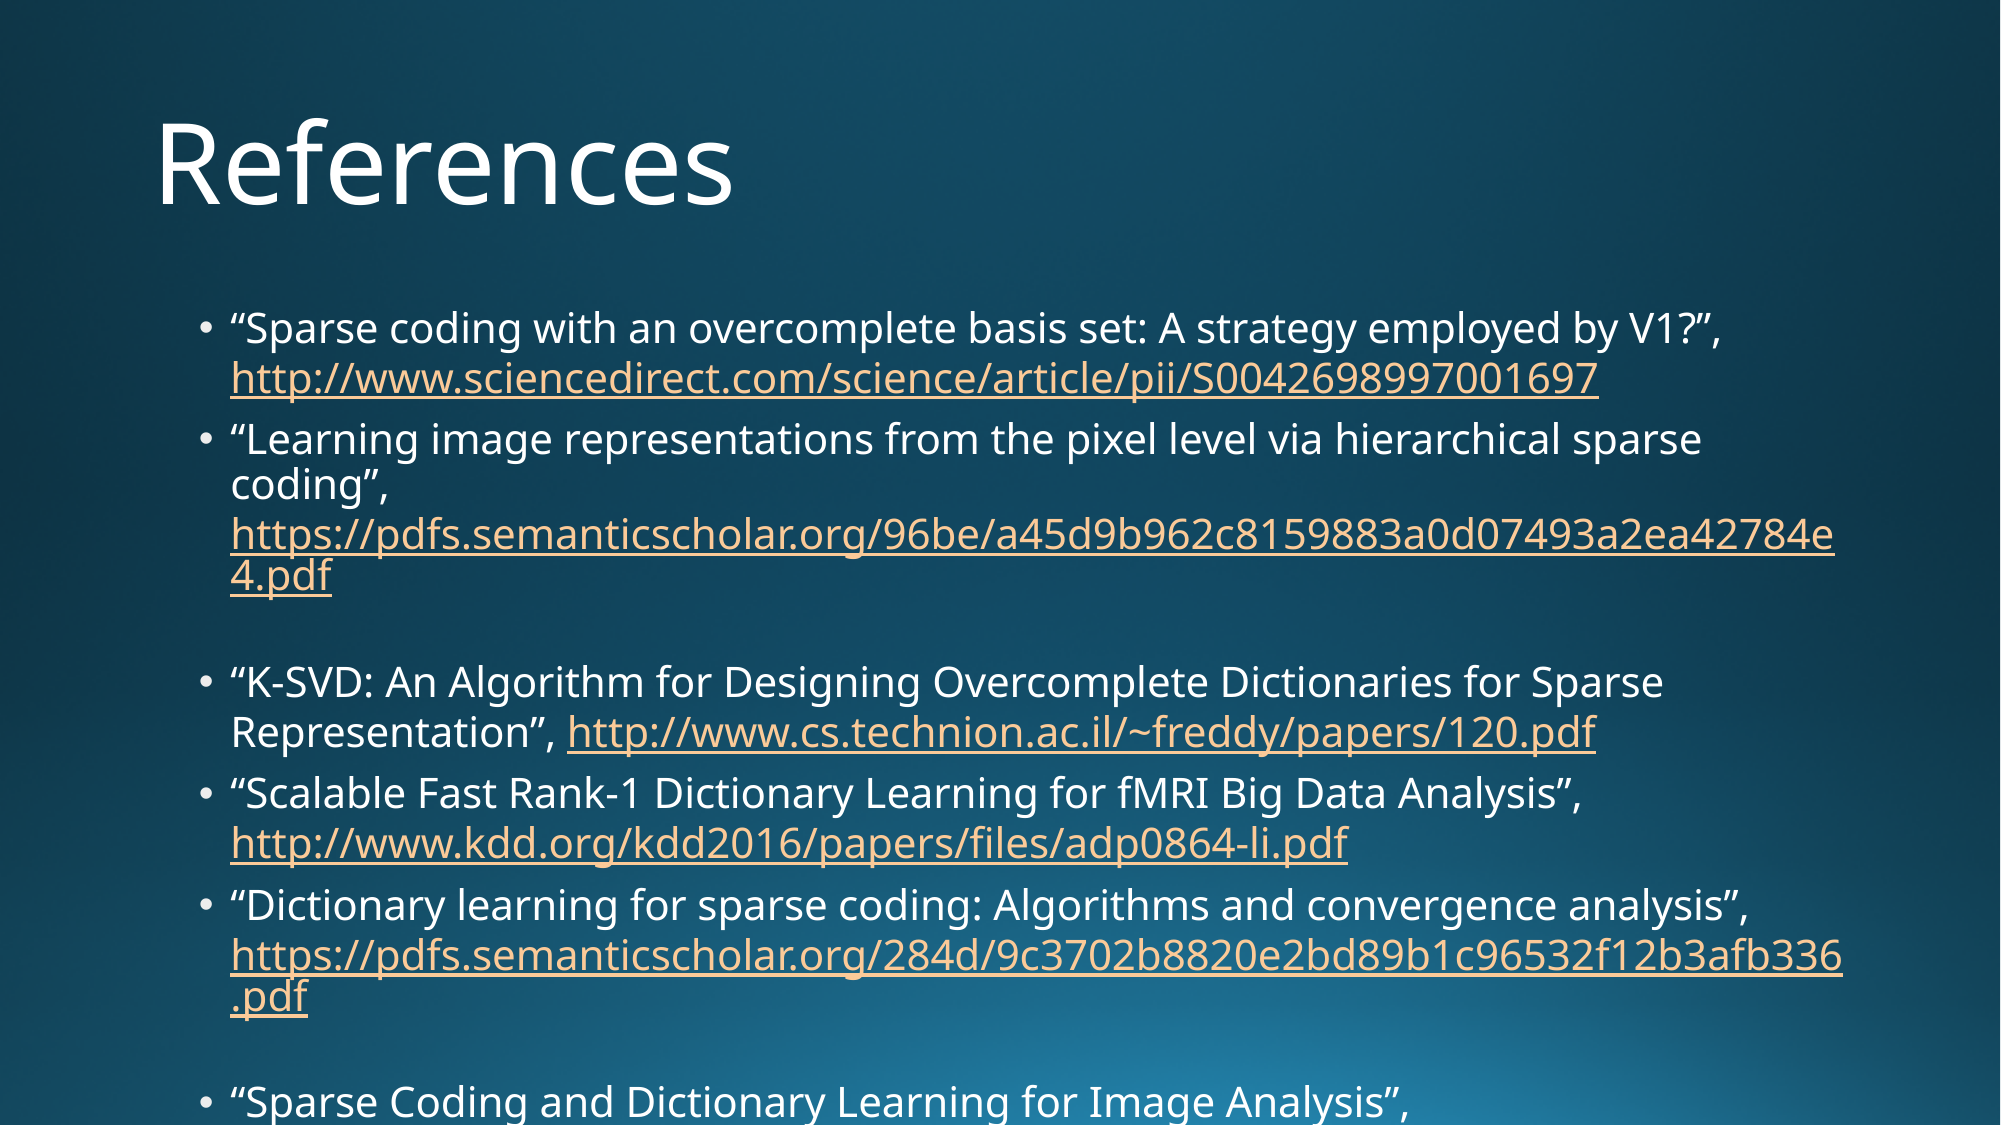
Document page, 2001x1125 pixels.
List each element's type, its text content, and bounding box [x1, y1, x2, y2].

picture [0, 0, 2001, 1125]
title References [137, 59, 1863, 278]
list “Sparse coding with an overcomplete basis set: A strategy employed by V1?”, http://www.sciencedirect.com/science/article/pii/S0042698997001697 “Learning image representations from the pixel level via hierarchical sparse coding”, https://pdfs.semanticscholar.org/96be/a45d9b962c8159883a0d07493a2ea42784e4.pdf “K-SVD: An Algorithm for Designing Overcomplete Dictionaries for Sparse Representation”, http://www.cs.technion.ac.il/~freddy/papers/120.pdf “Scalable Fast Rank-1 Dictionary Learning for fMRI Big Data Analysis”, http://www.kdd.org/kdd2016/papers/files/adp0864-li.pdf “Dictionary learning for sparse coding: Algorithms and convergence analysis”, https://pdfs.semanticscholar.org/284d/9c3702b8820e2bd89b1c96532f12b3afb336.pdf “Sparse Coding and Dictionary Learning for Image Analysis”, https://lear.inrialpes.fr/people/mairal/tutorial_iccv09/tuto_part2.pdf [183, 299, 1863, 1125]
